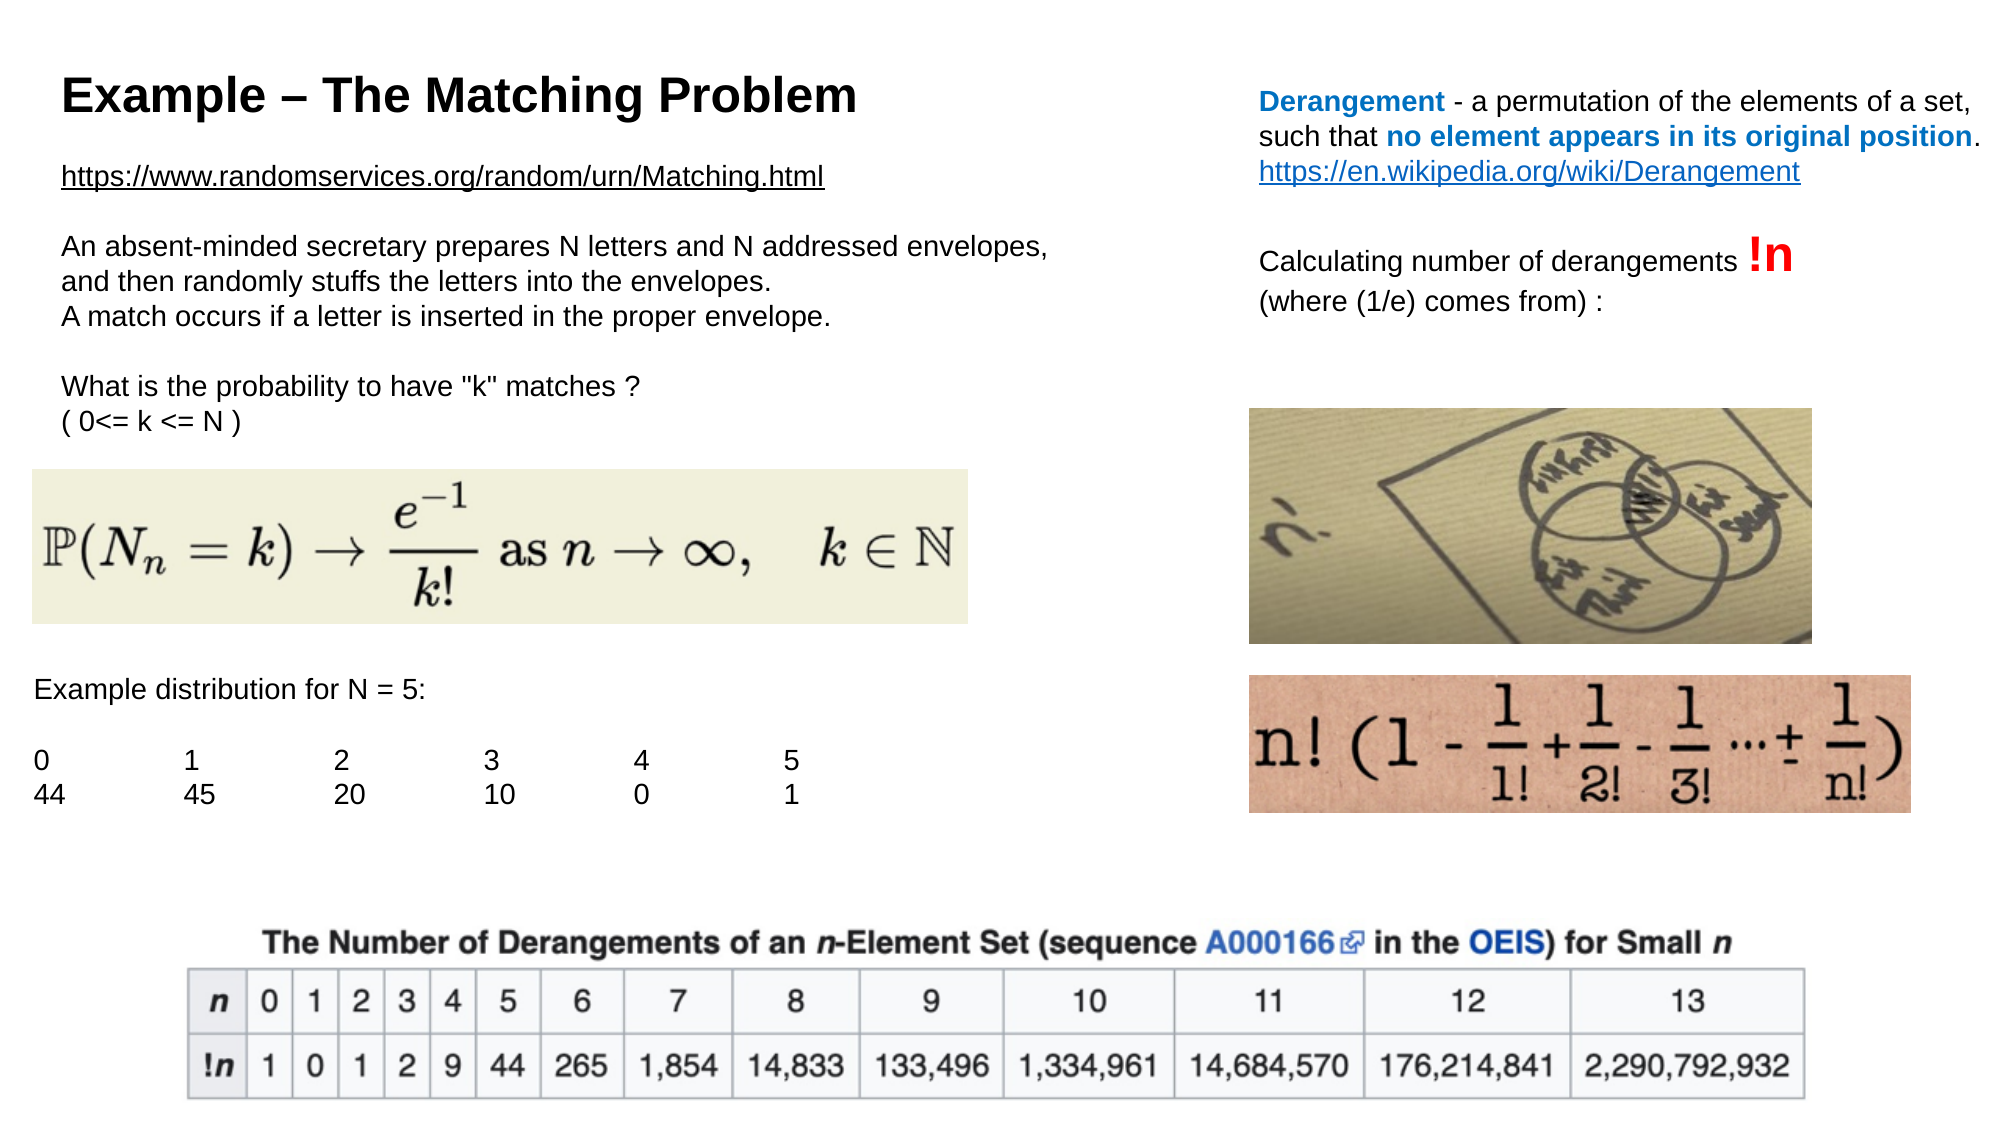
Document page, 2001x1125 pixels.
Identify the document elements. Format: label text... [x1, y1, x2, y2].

text_box Example – The Matching Problem https://www.randomservices.org/random/urn/Matching.html An absent-minded secretary prepares N letters and N addressed envelopes, and then randomly stuffs the letters into the envelopes. A match occurs if a letter is inserted in the proper envelope. What is the probability to have "k" matches ? ( 0<= k <= N ) [46, 54, 1074, 445]
text_box Derangement - a permutation of the elements of a set, such that no element appears in its original position. https://en.wikipedia.org/wiki/Derangement Calculating number of derangements !n (where (1/e) comes from) : [1243, 74, 2000, 325]
picture [32, 469, 969, 625]
picture [1248, 675, 1911, 813]
picture [181, 917, 1812, 1104]
text_box Example distribution for N = 5: 0 1 2 3 4 5 44 45 20 10 0 1 [18, 663, 862, 818]
picture [1248, 407, 1812, 644]
